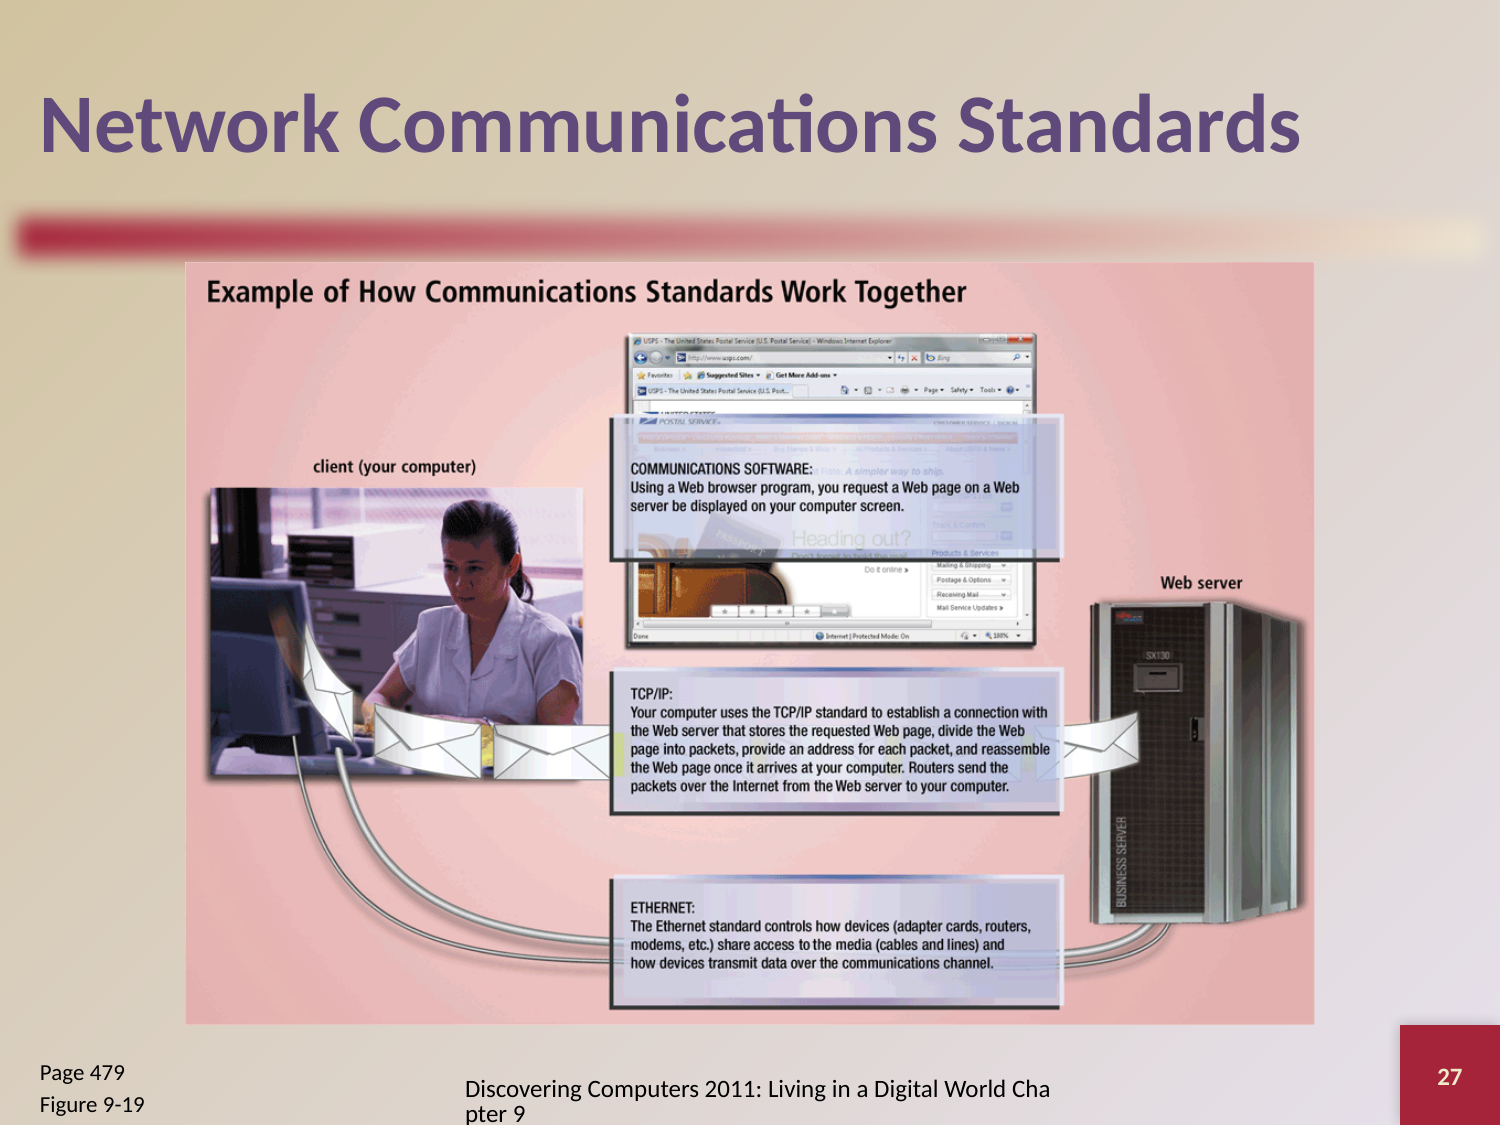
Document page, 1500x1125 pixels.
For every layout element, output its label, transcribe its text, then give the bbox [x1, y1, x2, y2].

footer Discovering Computers 2011: Living in a Digital World Chapter 9 [450, 1050, 1075, 1125]
title Network Communications Standards [24, 24, 1475, 213]
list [185, 262, 1315, 1026]
slide_number 27 [1400, 1025, 1500, 1125]
list Page 479 Figure 9-19 [24, 1050, 300, 1125]
